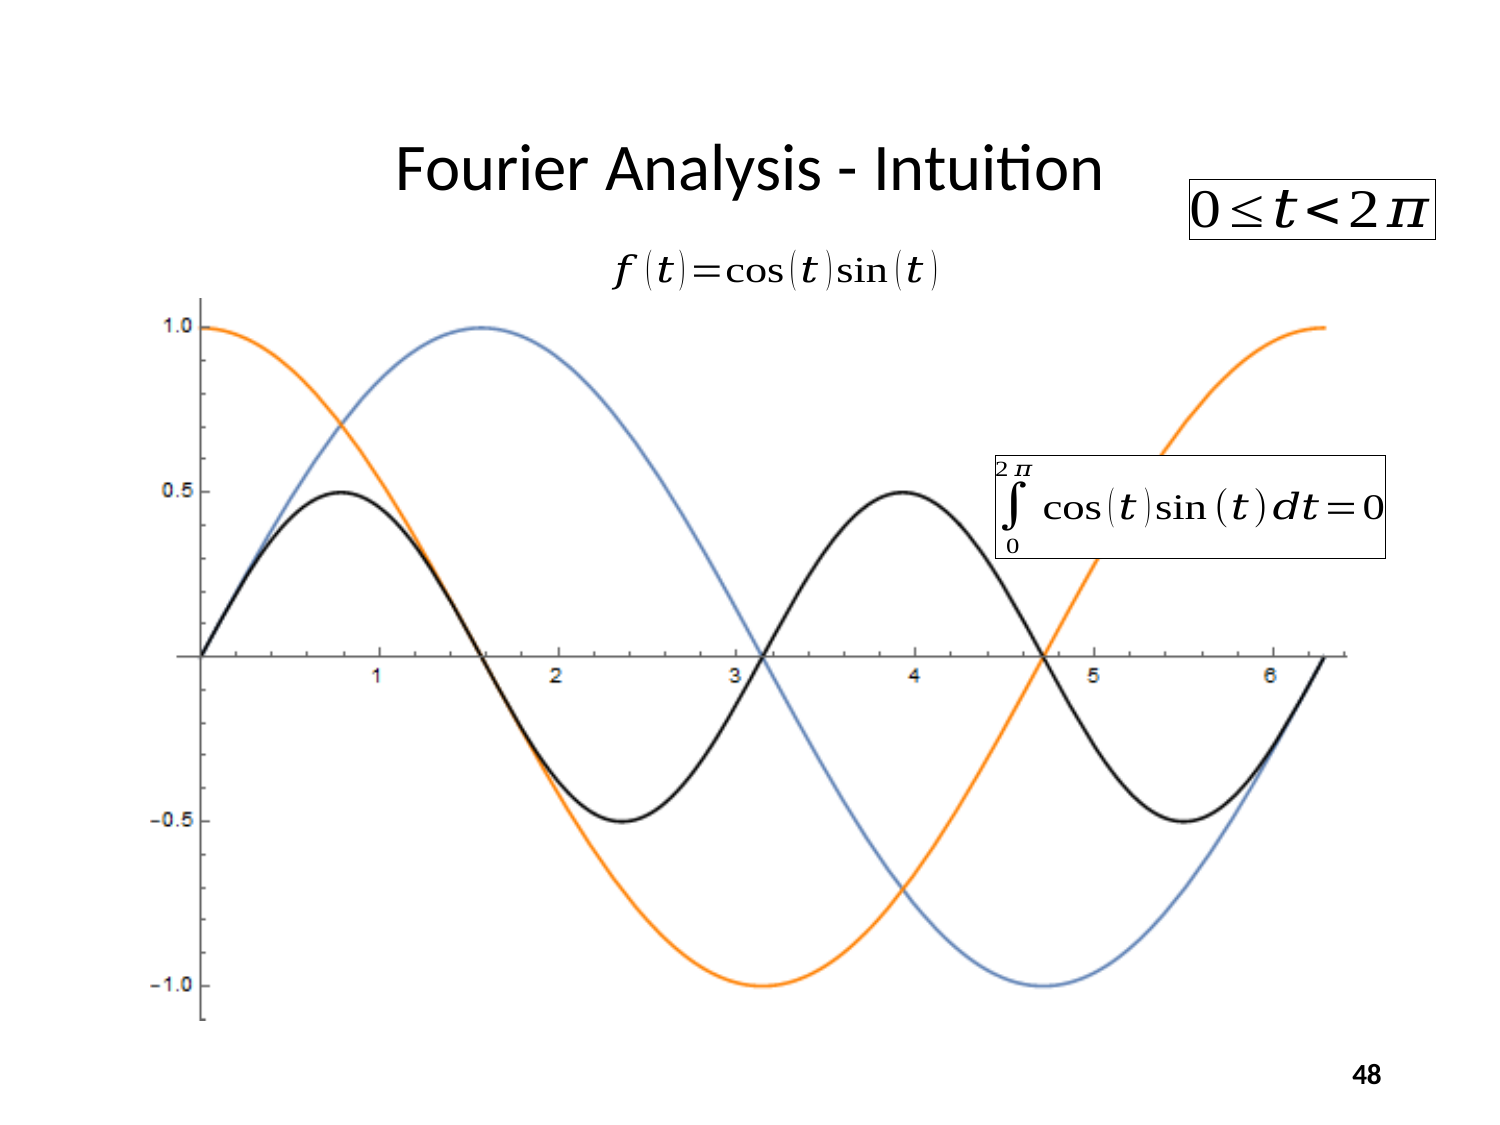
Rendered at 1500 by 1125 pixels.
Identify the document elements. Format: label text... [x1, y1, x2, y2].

slide_number 48 [1059, 1042, 1397, 1103]
title Fourier Analysis - Intuition [103, 59, 1397, 278]
picture [150, 298, 1350, 1021]
